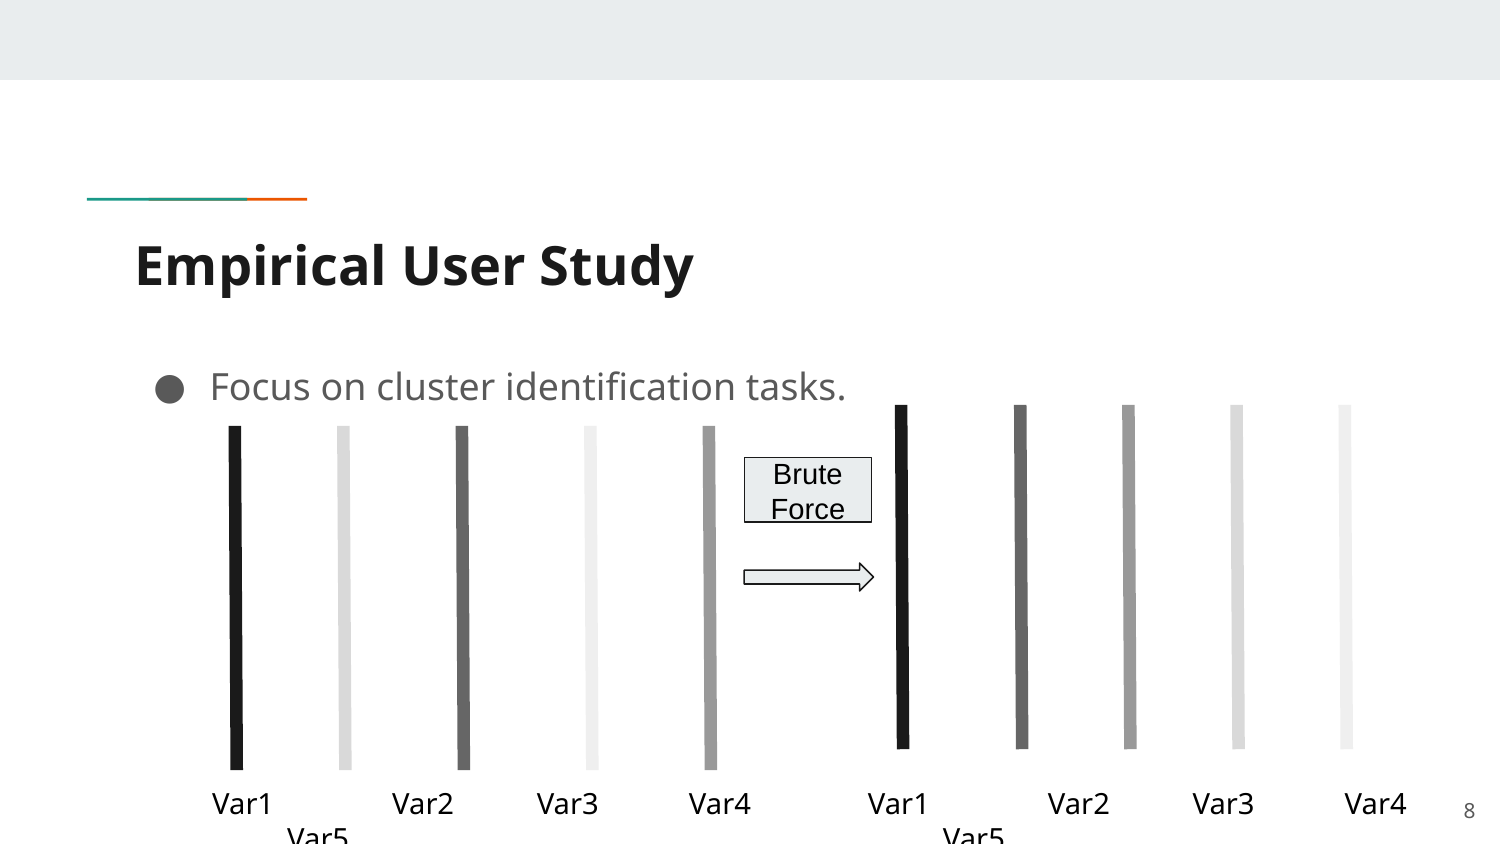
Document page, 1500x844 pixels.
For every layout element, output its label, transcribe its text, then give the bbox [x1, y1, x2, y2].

slide_number ‹#› [1400, 779, 1491, 844]
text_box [852, 404, 1427, 811]
list Focus on cluster identification tasks. [119, 341, 1381, 712]
title Empirical User Study [119, 216, 1381, 305]
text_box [196, 425, 771, 811]
text_box [774, 570, 847, 584]
text_box Brute Force [774, 457, 847, 523]
